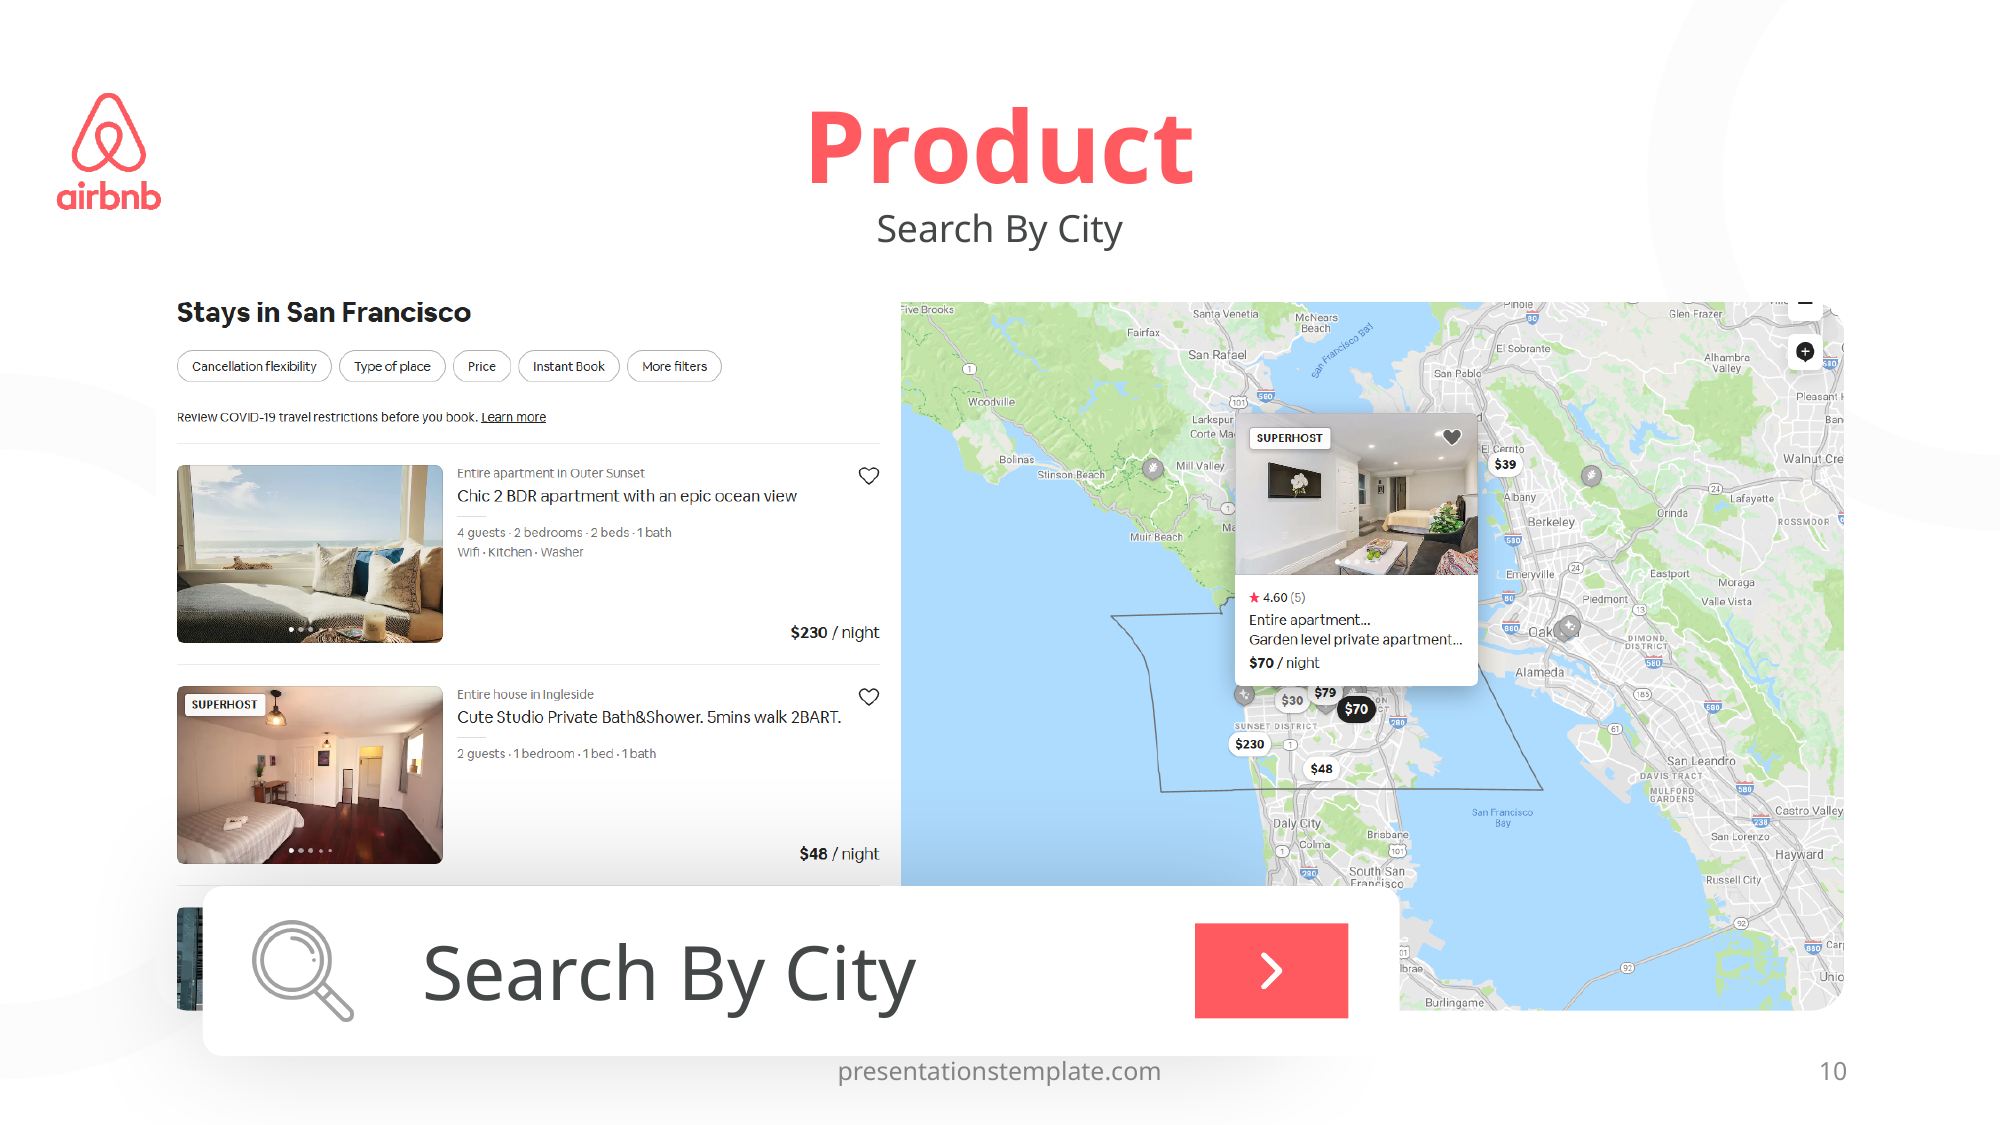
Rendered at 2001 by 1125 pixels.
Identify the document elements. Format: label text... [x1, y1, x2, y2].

picture [252, 920, 354, 1022]
text_box Search By City [861, 198, 1139, 258]
picture [53, 91, 162, 211]
title Product [162, 89, 1838, 213]
picture [155, 302, 1845, 1011]
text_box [202, 886, 1400, 1057]
slide_number 10 [1412, 1042, 1863, 1103]
footer presentationstemplate.com [662, 1057, 1338, 1103]
